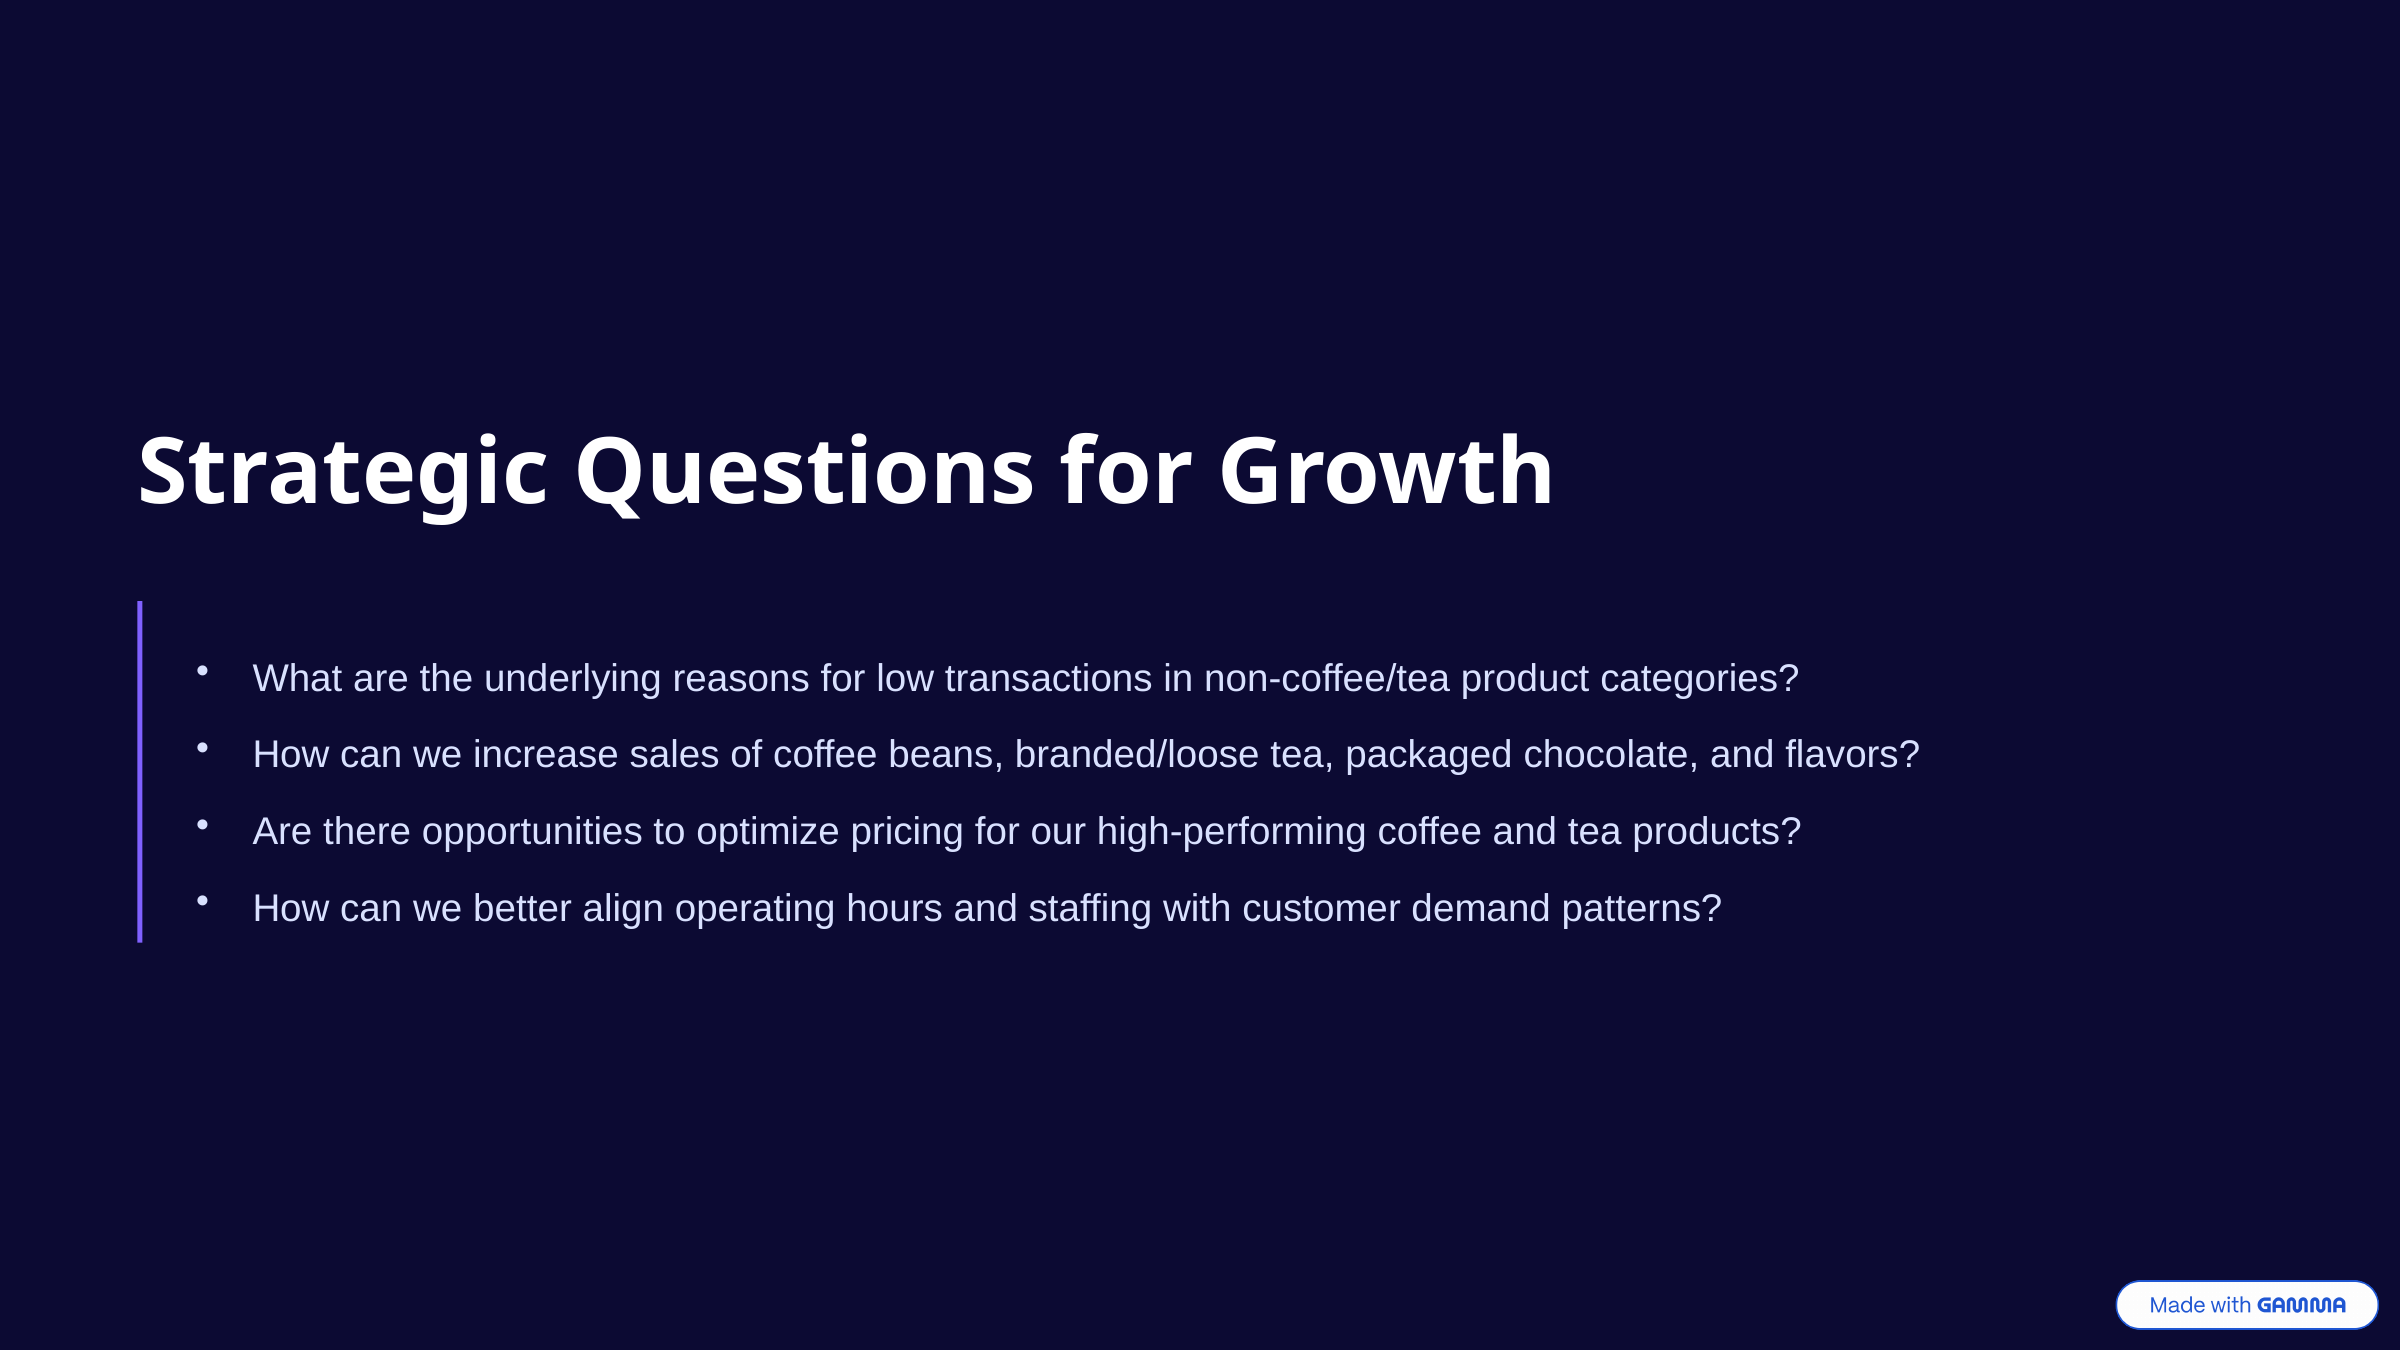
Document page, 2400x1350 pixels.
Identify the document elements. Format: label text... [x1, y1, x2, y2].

text_box Strategic Questions for Growth [137, 407, 1699, 523]
text_box How can we increase sales of coffee beans, branded/loose tea, packaged chocolate, and flavors? [196, 713, 2263, 776]
text_box What are the underlying reasons for low transactions in non-coffee/tea product categories? [196, 636, 2263, 700]
text_box How can we better align operating hours and staffing with customer demand patterns? [196, 866, 2263, 929]
text_box Are there opportunities to optimize pricing for our high-performing coffee and tea products? [196, 789, 2263, 853]
text_box [137, 601, 143, 943]
picture [2106, 1271, 2389, 1339]
